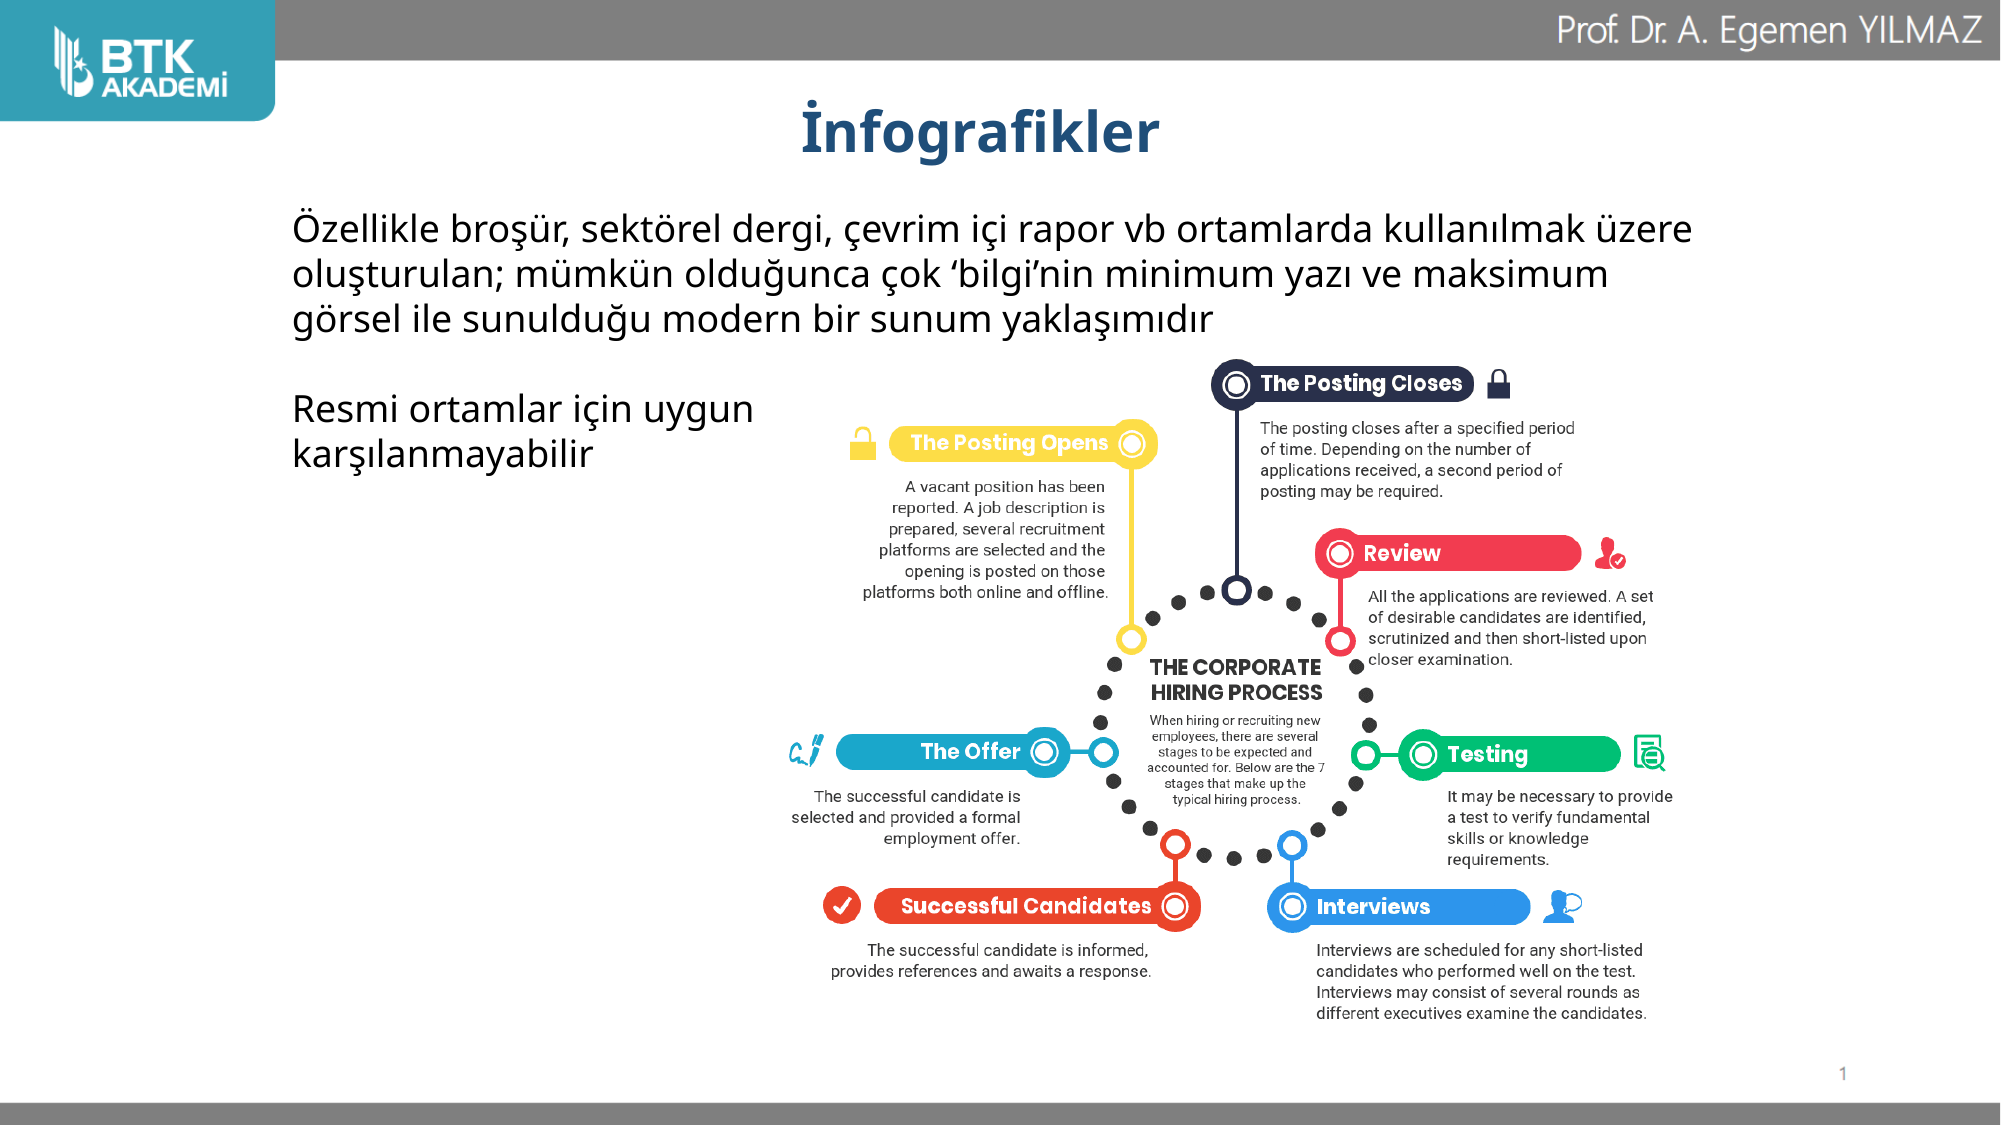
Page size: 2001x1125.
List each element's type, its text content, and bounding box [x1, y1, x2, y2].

title İnfografikler [99, 0, 1863, 172]
text_box Özellikle broşür, sektörel dergi, çevrim içi rapor vb ortamlarda kullanılmak üzere oluşturulan; mümkün olduğunca çok ‘bilgi’nin minimum yazı ve maksimum görsel ile sunulduğu modern bir sunum yaklaşımıdır Resmi ortamlar için uygun karşılanmayabilir [276, 153, 1724, 439]
slide_number 98 [1325, 1042, 1863, 1103]
picture [0, 0, 2001, 1125]
